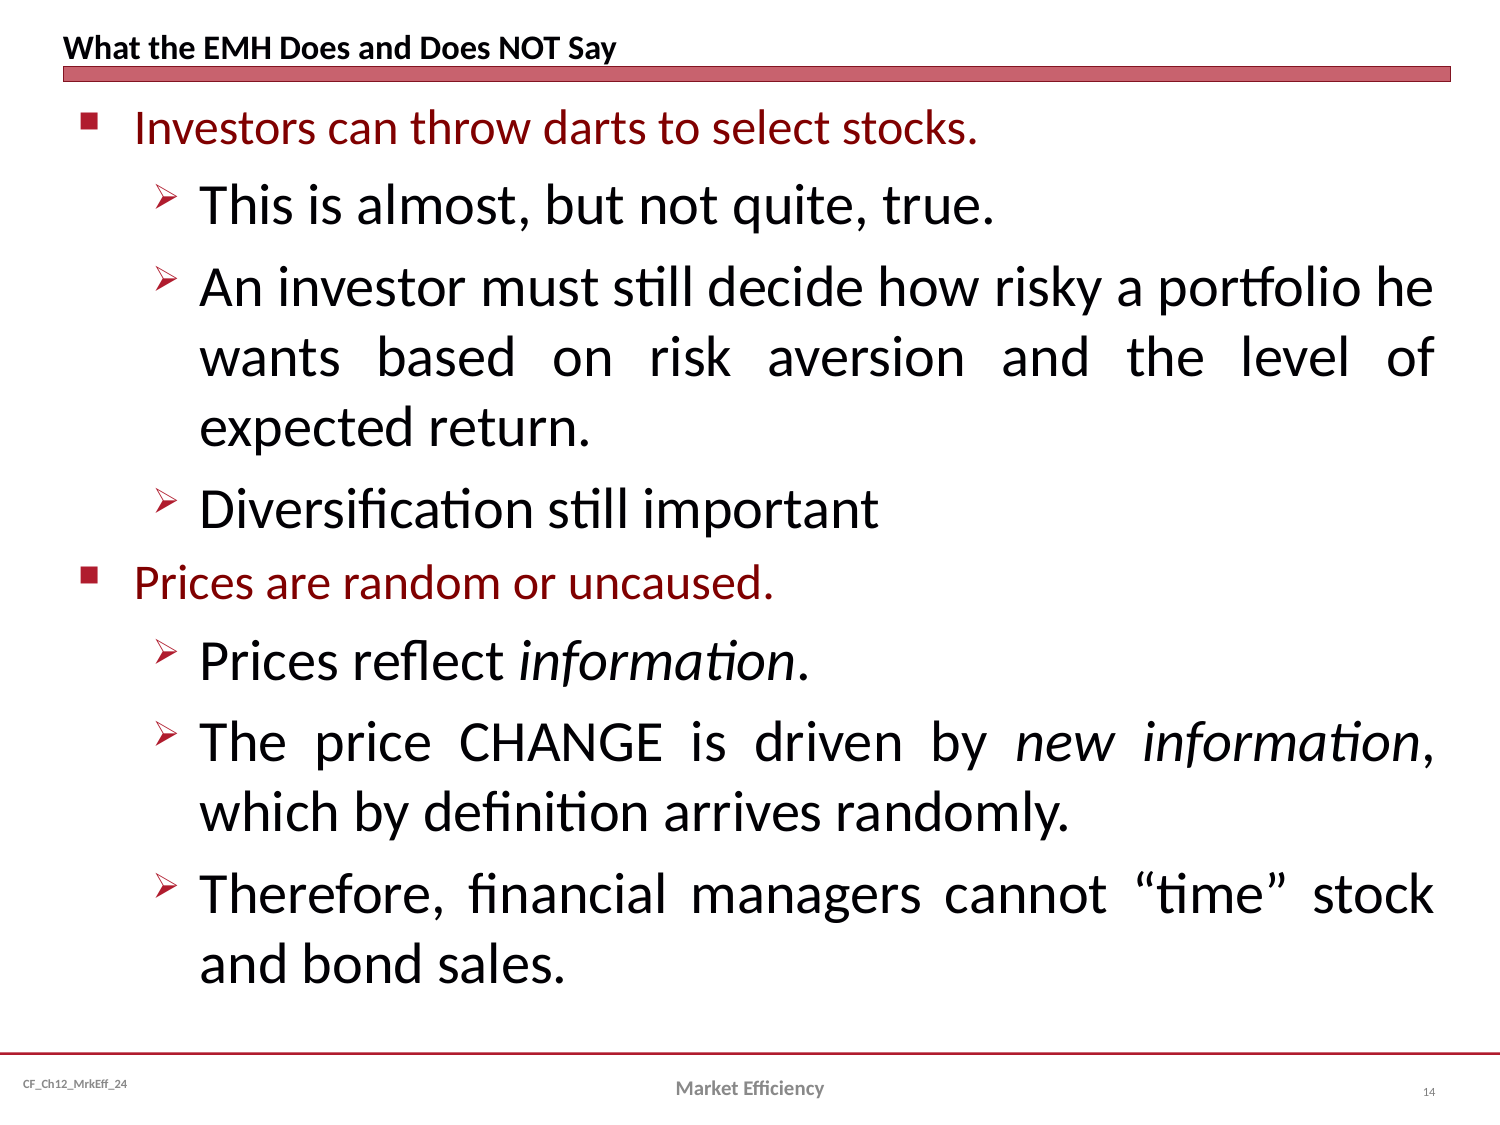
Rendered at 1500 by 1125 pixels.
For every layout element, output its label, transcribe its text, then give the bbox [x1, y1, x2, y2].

list Investors can throw darts to select stocks. This is almost, but not quite, true. An investor must still decide how risky a portfolio he wants based on risk aversion and the level of expected return. Diversification still important Prices are random or uncaused. Prices reflect information. The price CHANGE is driven by new information, which by definition arrives randomly. Therefore, financial managers cannot “time” stock and bond sales. [63, 87, 1451, 1041]
title What the EMH Does and Does NOT Say [62, 6, 1451, 67]
slide_number 14 [1375, 1061, 1451, 1122]
footer Market Efficiency [512, 1056, 988, 1117]
